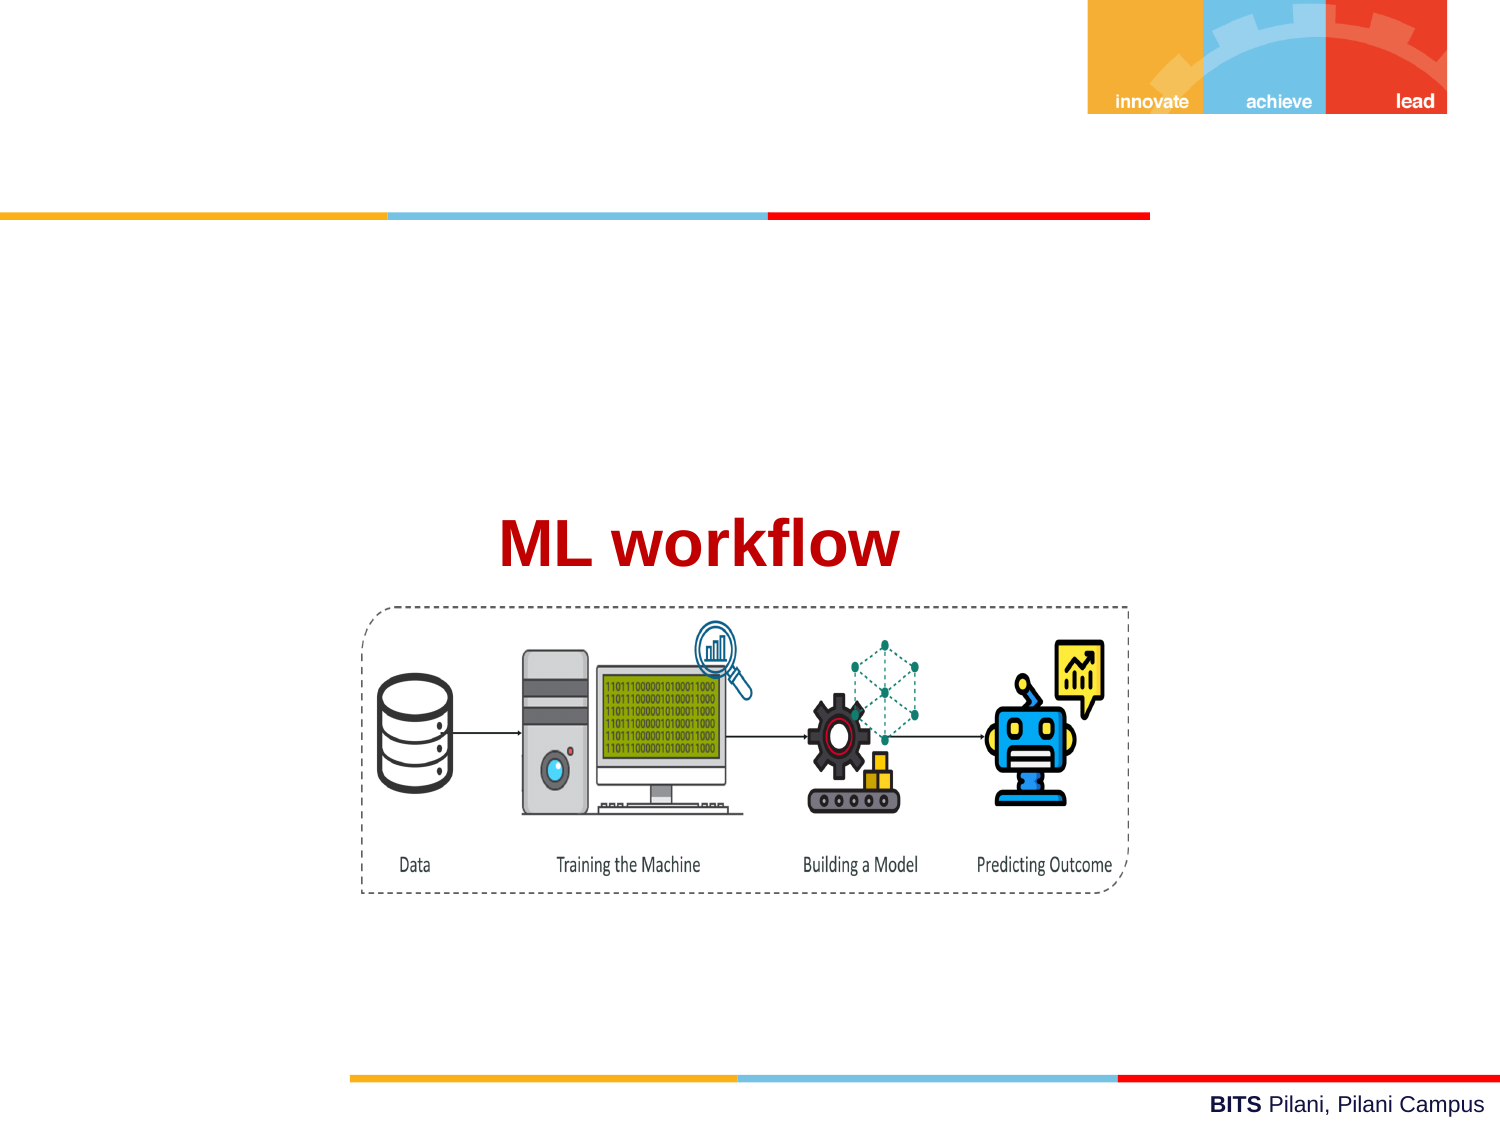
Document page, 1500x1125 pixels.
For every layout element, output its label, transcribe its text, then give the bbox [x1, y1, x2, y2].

picture [1087, 0, 1448, 114]
picture [361, 606, 1129, 895]
title ML workflow [24, 399, 1338, 688]
